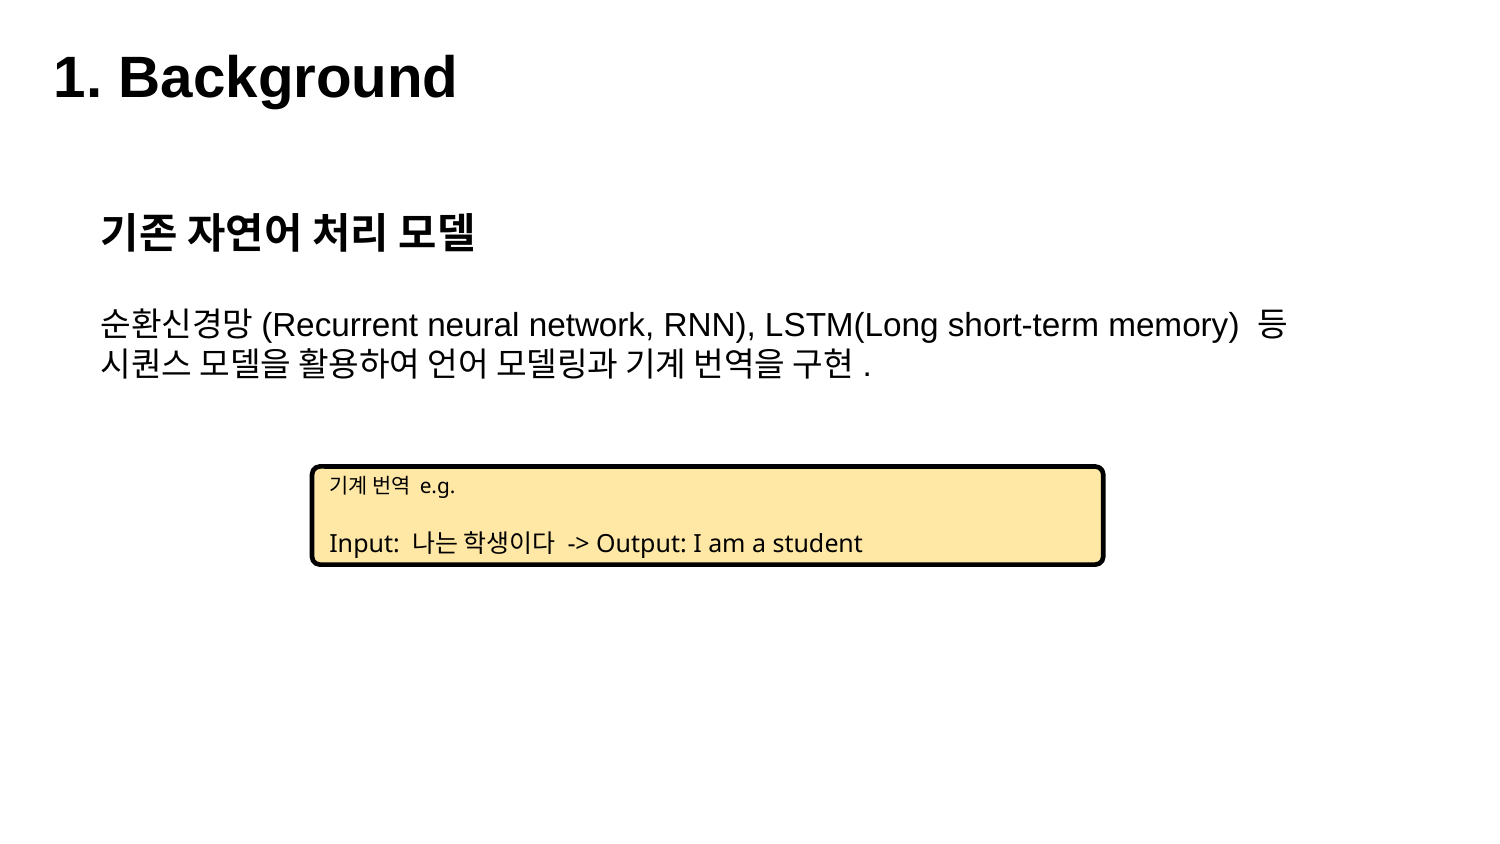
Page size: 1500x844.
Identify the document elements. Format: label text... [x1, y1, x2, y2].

text_box 기계 번역 e.g. Input: 나는 학생이다 -> Output: I am a student [311, 466, 1104, 565]
text_box 기존 자연어 처리 모델 순환신경망(Recurrent neural network, RNN), LSTM(Long short-term memory) 등 시퀀스 모델을 활용하여 언어 모델링과 기계 번역을 구현. [85, 191, 1403, 398]
text_box 1. Background [38, 32, 1036, 156]
